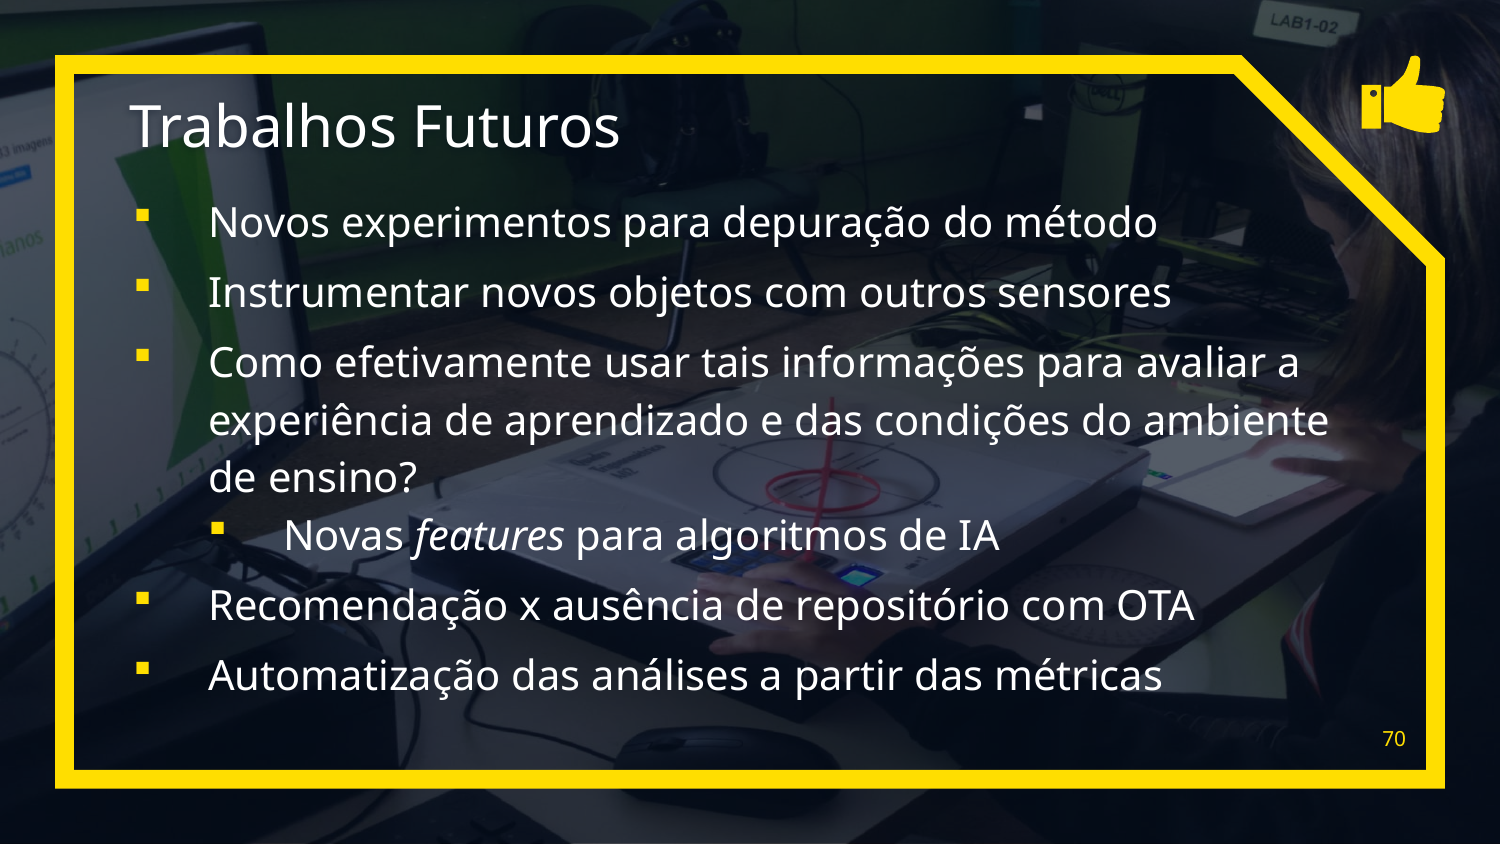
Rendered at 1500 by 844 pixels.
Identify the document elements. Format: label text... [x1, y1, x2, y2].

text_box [1361, 55, 1446, 133]
list Novos experimentos para depuração do método Instrumentar novos objetos com outros sensores Como efetivamente usar tais informações para avaliar a experiência de aprendizado e das condições do ambiente de ensino? Novas features para algoritmos de IA Recomendação x ausência de repositório com OTA Automatização das análises a partir das métricas [114, 188, 1362, 712]
picture [0, 0, 1500, 844]
title Trabalhos Futuros [129, 79, 1232, 160]
slide_number 70 [1366, 711, 1406, 755]
